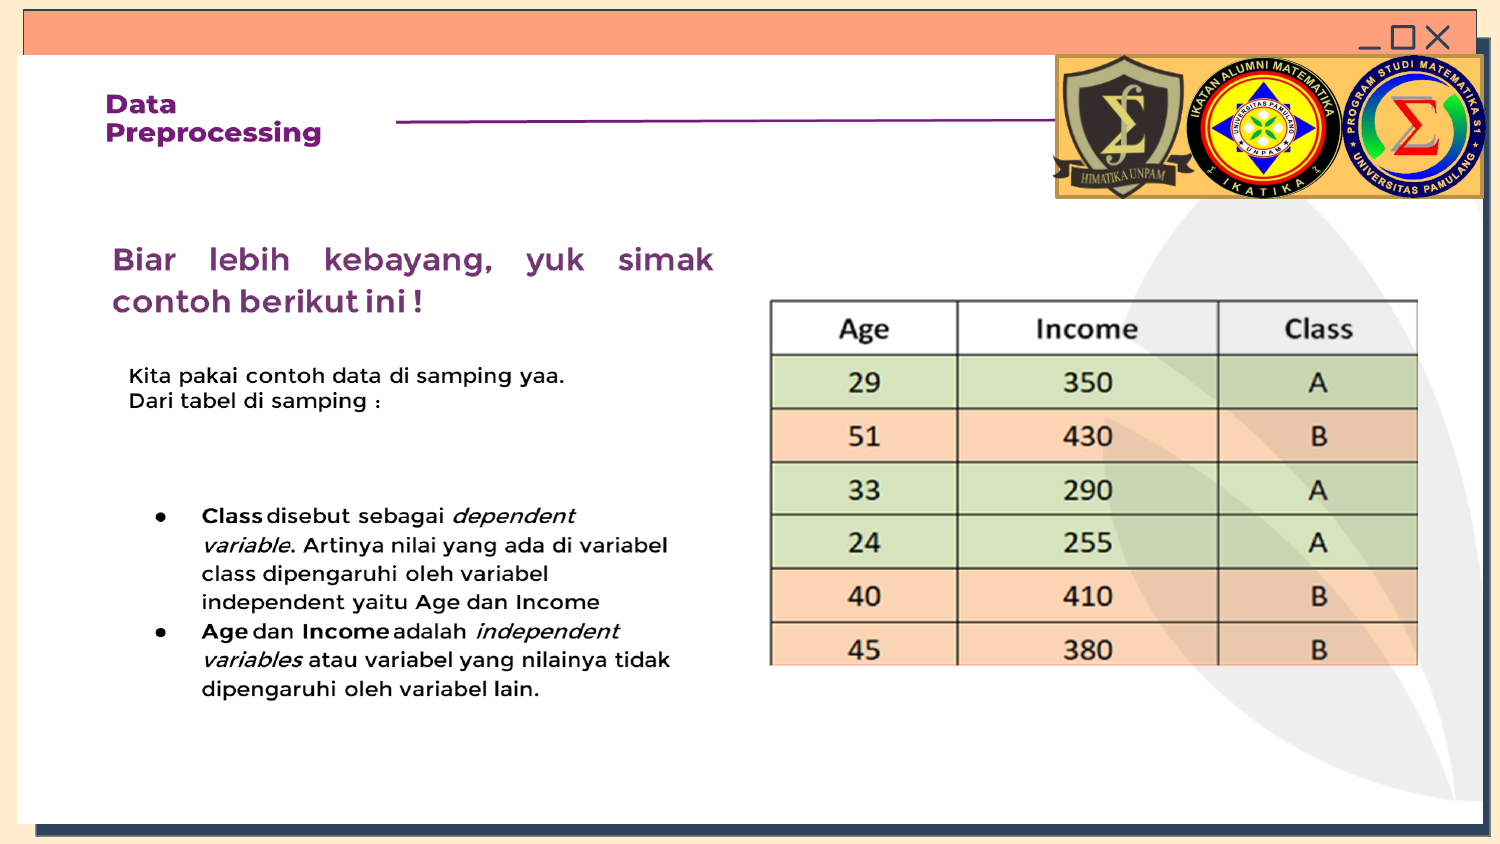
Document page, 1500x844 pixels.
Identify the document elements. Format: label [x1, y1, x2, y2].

picture [17, 55, 1486, 824]
